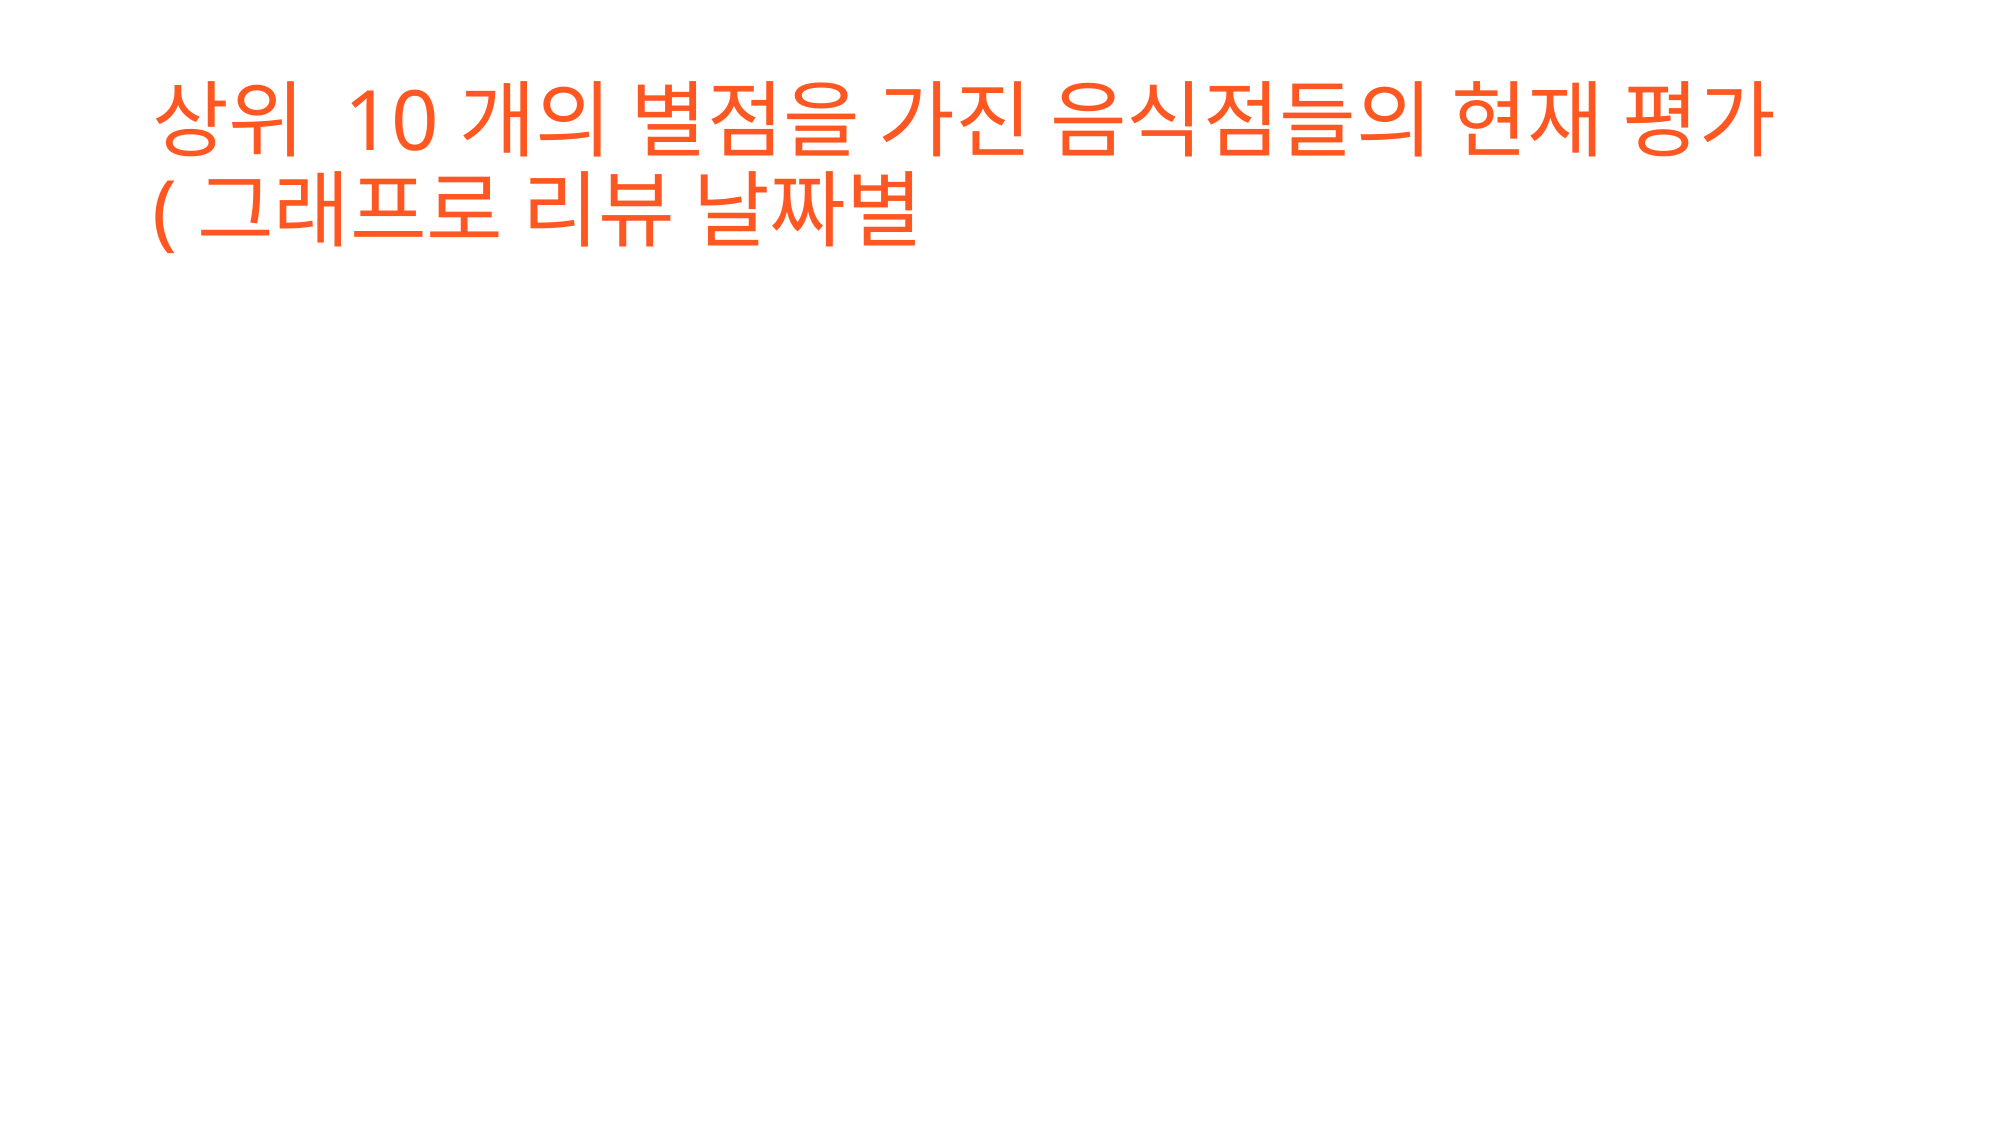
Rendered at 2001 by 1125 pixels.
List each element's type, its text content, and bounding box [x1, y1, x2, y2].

title 상위 10개의 별점을 가진 음식점들의 현재 평가 (그래프로 리뷰 날짜별 [137, 59, 1863, 278]
